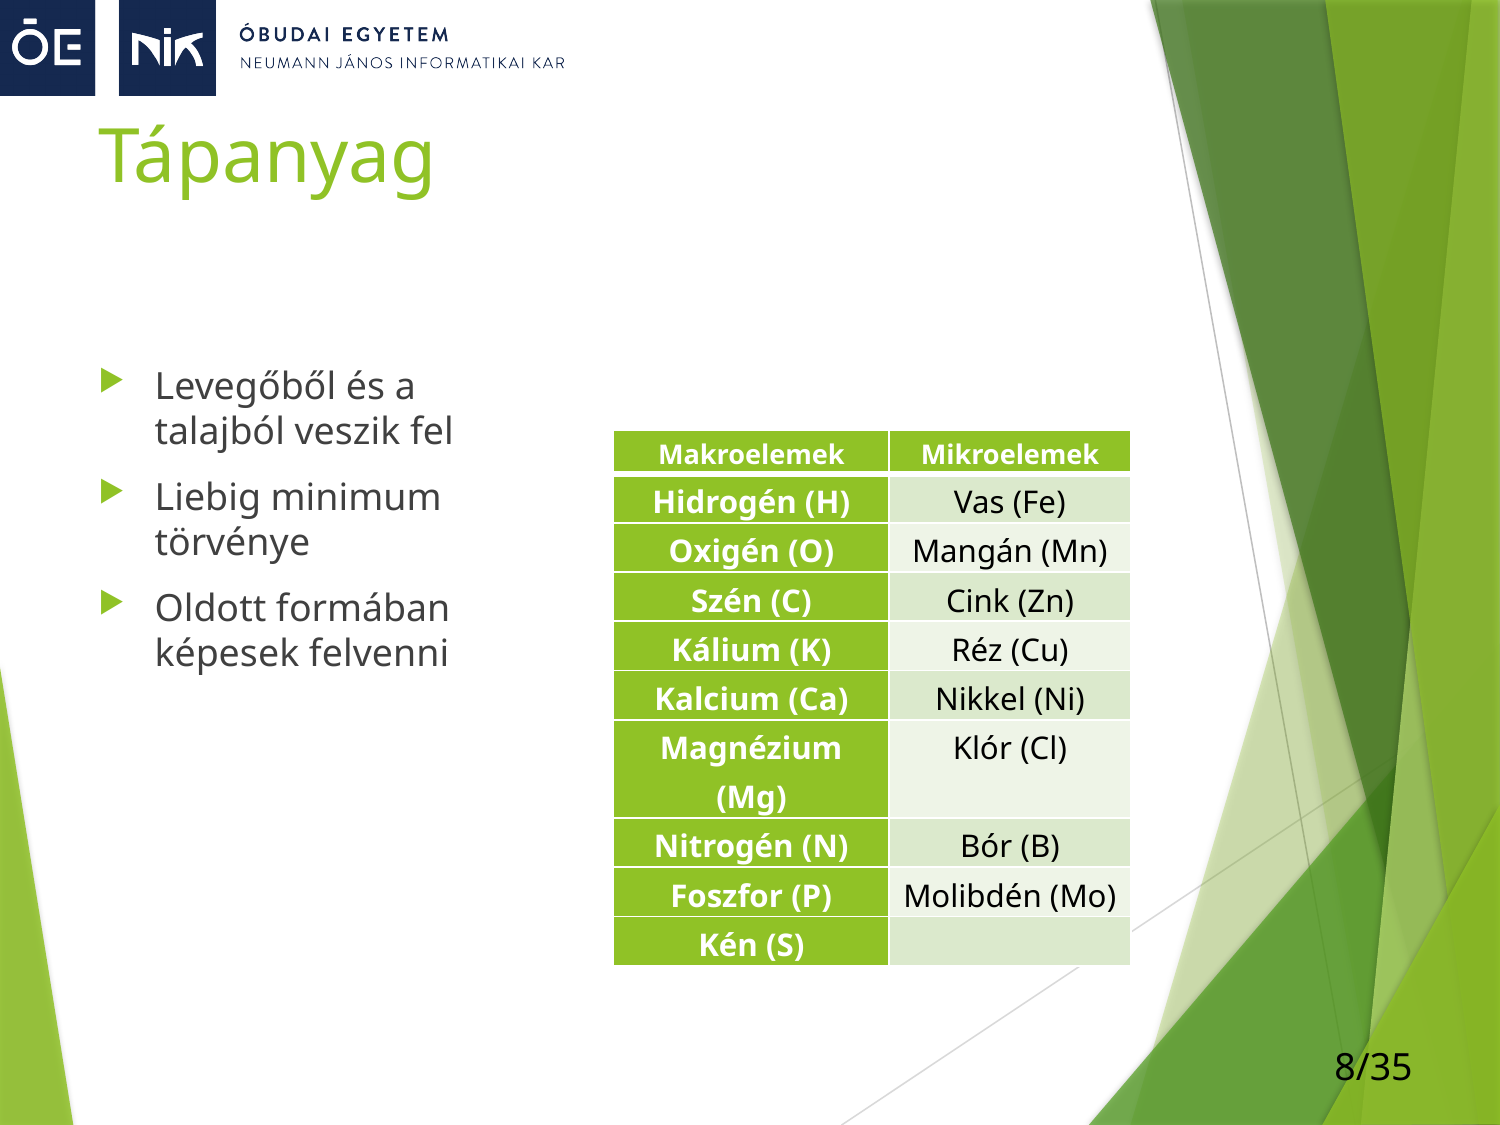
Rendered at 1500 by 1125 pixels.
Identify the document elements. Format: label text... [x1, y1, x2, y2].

table_cell Foszfor (P) [614, 868, 888, 916]
table_cell Mangán (Mn) [890, 524, 1130, 571]
table_cell Réz (Cu) [890, 622, 1130, 670]
table_cell Szén (C) [614, 573, 888, 620]
table_cell Kálium (K) [614, 622, 888, 670]
table_cell Magnézium (Mg) [614, 721, 888, 817]
table_cell Kalcium (Ca) [614, 671, 888, 719]
list Levegőből és a talajból veszik fel Liebig minimum törvénye Oldott formában képesek felvenni [83, 354, 571, 970]
table_cell Kén (S) [614, 917, 888, 965]
table_cell Nikkel (Ni) [890, 671, 1130, 719]
table_cell Molibdén (Mo) [890, 868, 1130, 916]
table_cell Cink (Zn) [890, 573, 1130, 620]
title Tápanyag [83, 99, 1141, 317]
table_cell [890, 917, 1130, 965]
table_cell Klór (Cl) [890, 721, 1130, 817]
table_cell Vas (Fe) [890, 477, 1130, 522]
table_cell Oxigén (O) [614, 524, 888, 571]
table_header Makroelemek [614, 431, 888, 471]
table_cell Hidrogén (H) [614, 477, 888, 522]
table_cell Nitrogén (N) [614, 819, 888, 866]
table_cell Bór (B) [890, 819, 1130, 866]
table_header Mikroelemek [890, 431, 1130, 471]
picture [0, 0, 564, 96]
